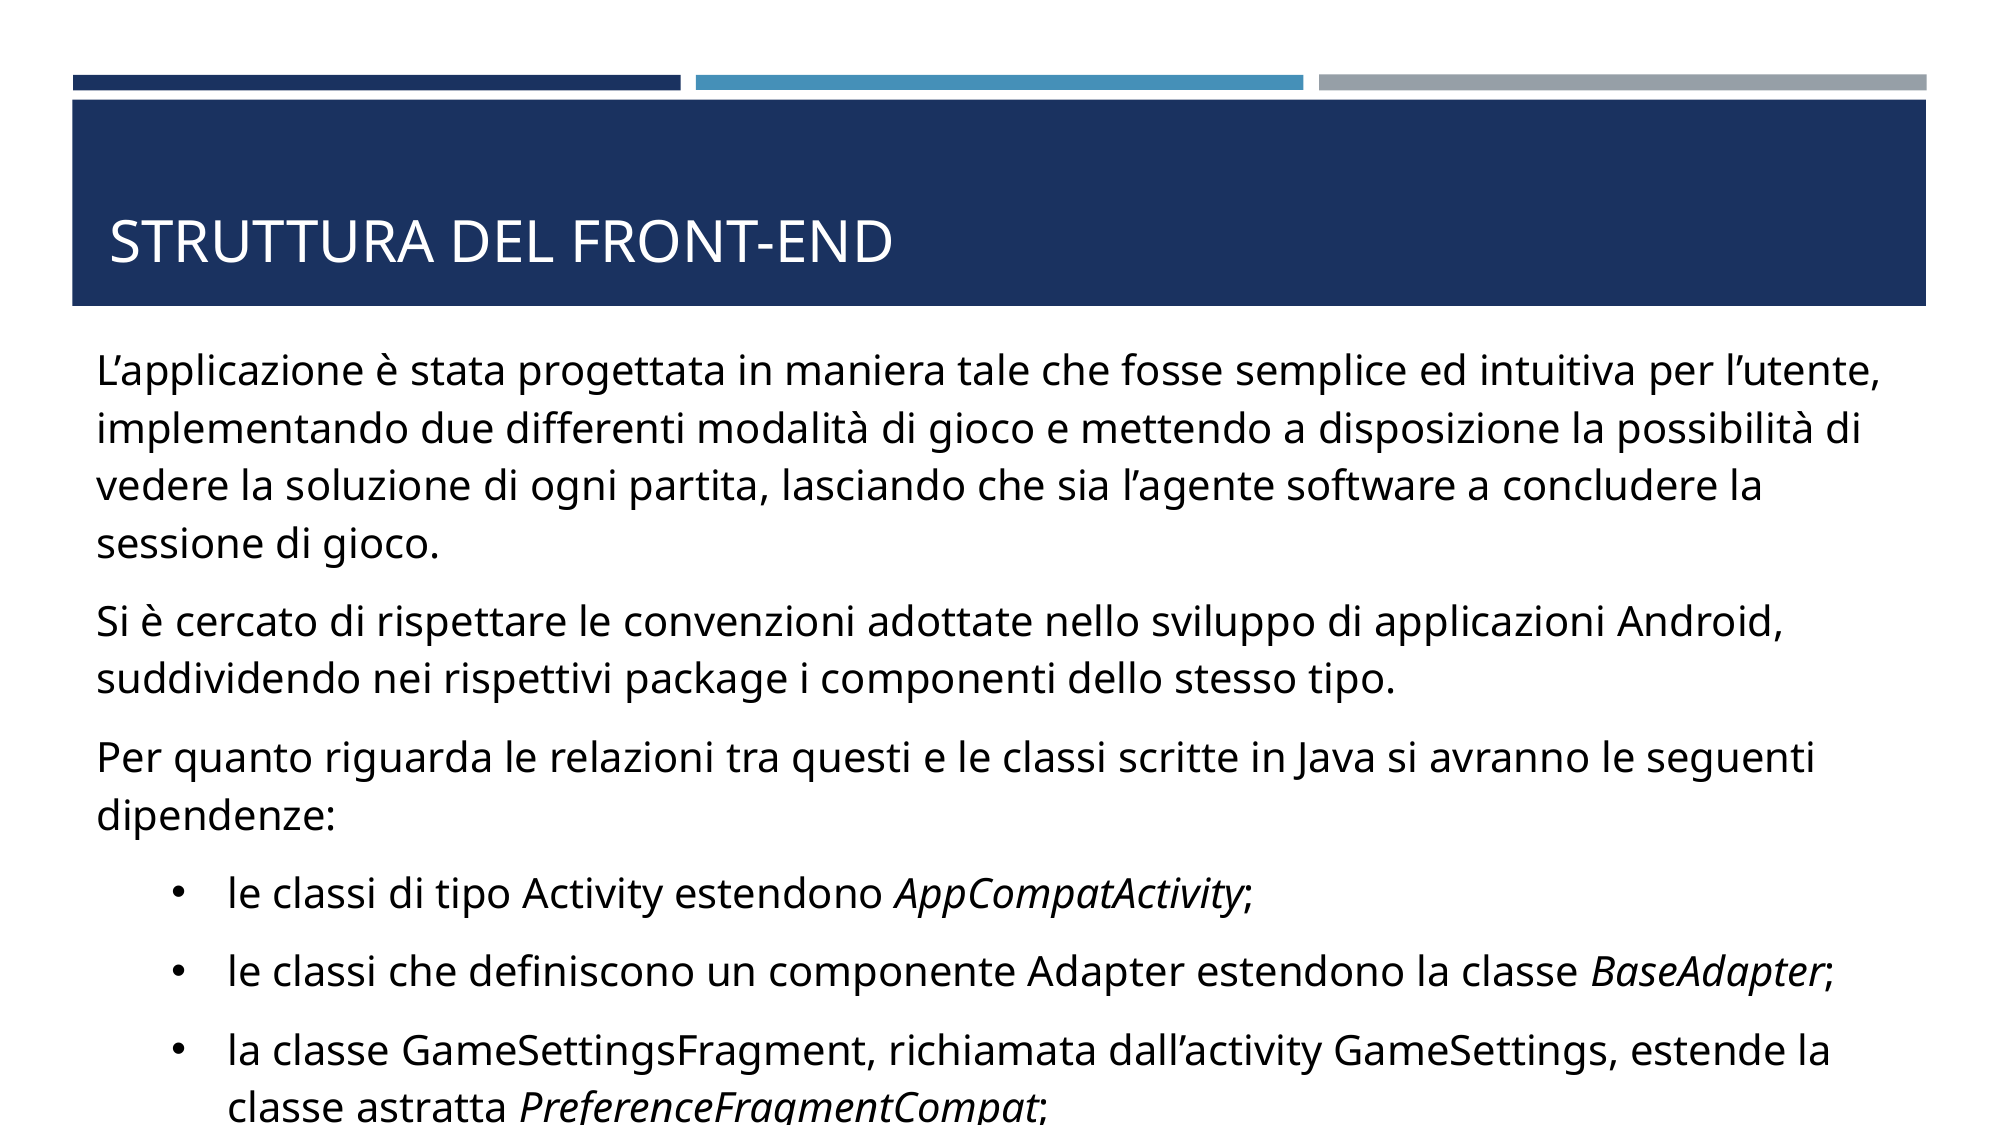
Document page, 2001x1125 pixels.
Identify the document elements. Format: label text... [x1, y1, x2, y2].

text_box L’applicazione è stata progettata in maniera tale che fosse semplice ed intuitiva per l’utente, implementando due differenti modalità di gioco e mettendo a disposizione la possibilità di vedere la soluzione di ogni partita, lasciando che sia l’agente software a concludere la sessione di gioco. Si è cercato di rispettare le convenzioni adottate nello sviluppo di applicazioni Android, suddividendo nei rispettivi package i componenti dello stesso tipo. Per quanto riguarda le relazioni tra questi e le classi scritte in Java si avranno le seguenti dipendenze: le classi di tipo Activity estendono AppCompatActivity; le classi che definiscono un componente Adapter estendono la classe BaseAdapter; la classe GameSettingsFragment, richiamata dall’activity GameSettings, estende la classe astratta PreferenceFragmentCompat; la classe TypeWriter, scritta per realizzare un testo animato, estende la classe AppCompatTextView; [81, 328, 1917, 1125]
title Struttura del front-end [94, 119, 1904, 282]
